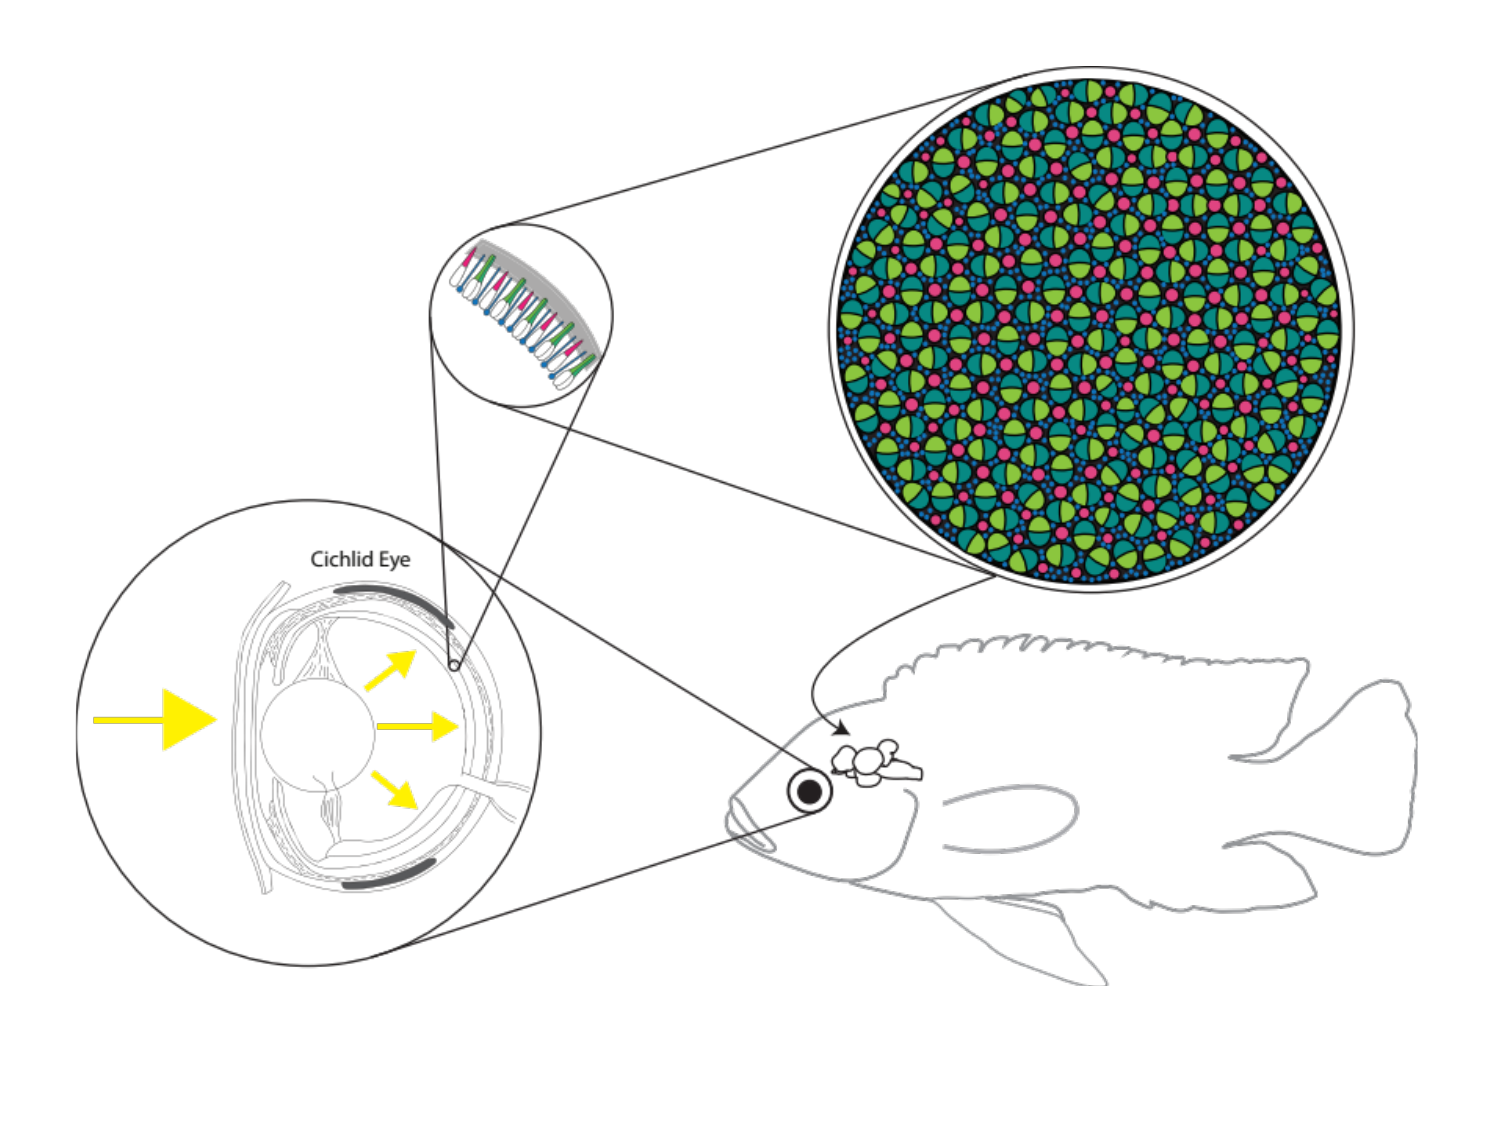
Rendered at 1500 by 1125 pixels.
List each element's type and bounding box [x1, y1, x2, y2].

picture [75, 66, 1418, 986]
